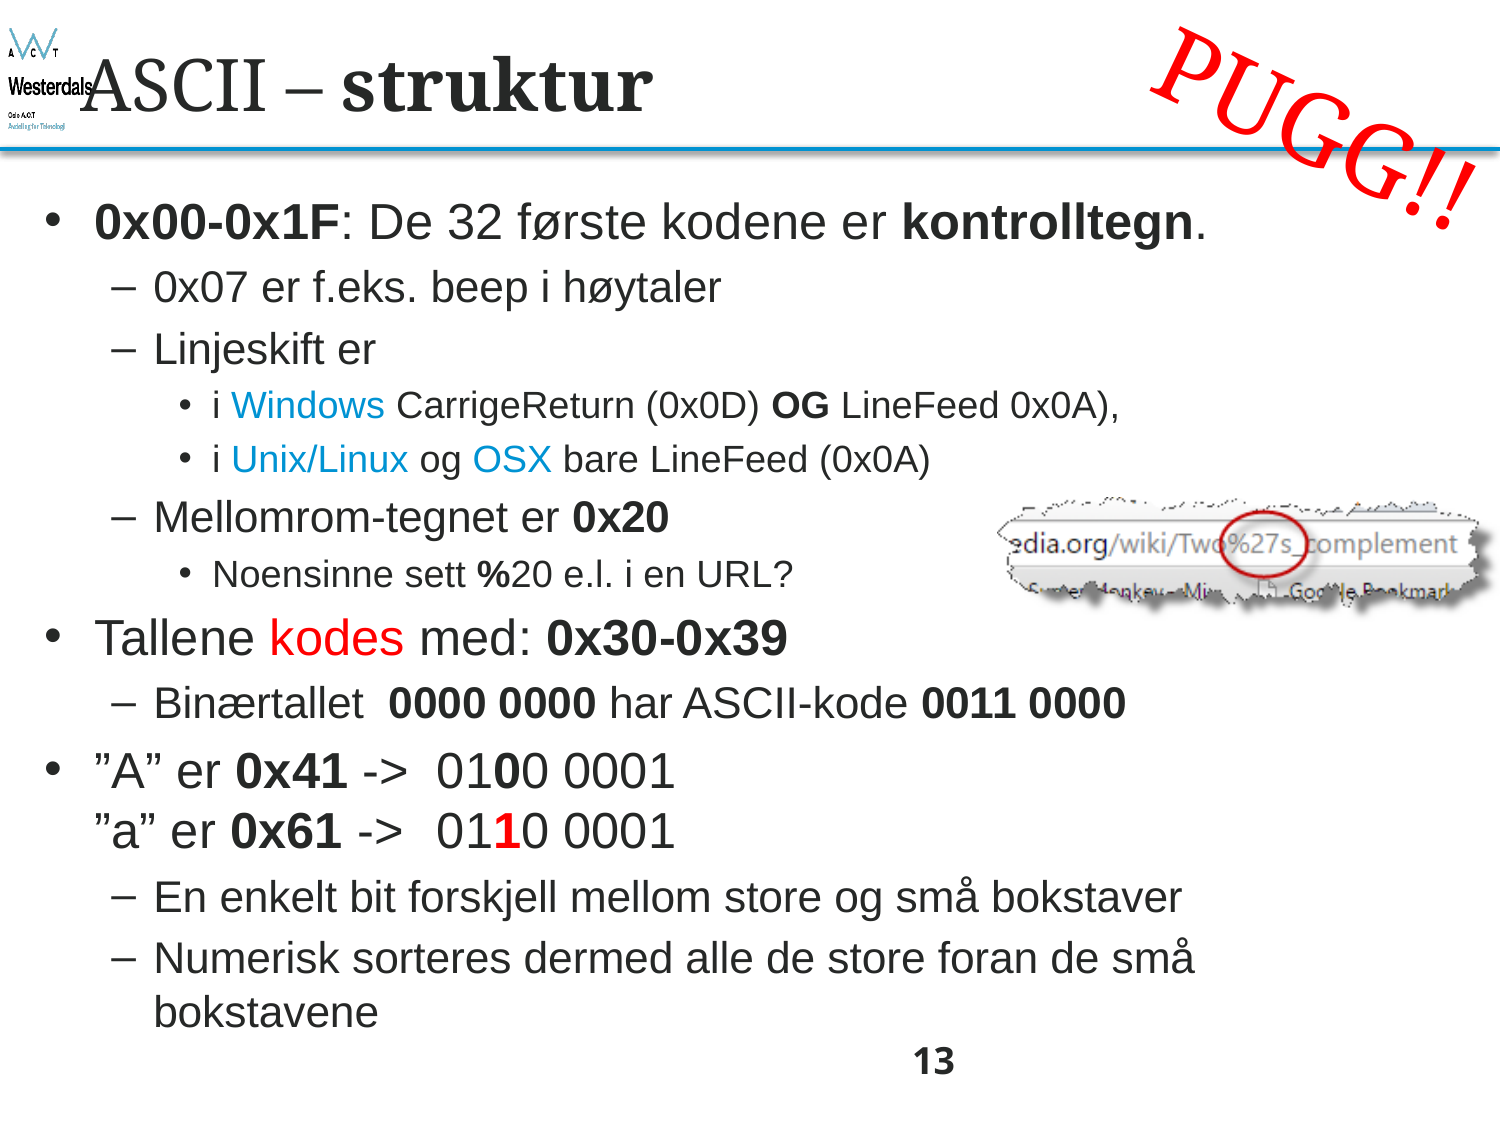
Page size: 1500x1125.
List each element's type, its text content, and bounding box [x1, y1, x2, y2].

picture [0, 0, 102, 146]
text_box PUGG!! [1127, 0, 1500, 257]
title ASCII – struktur [64, 30, 774, 136]
list 0x00-0x1F: De 32 første kodene er kontrolltegn. 0x07 er f.eks. beep i høytaler Linjeskift er i Windows CarrigeReturn (0x0D) OG LineFeed 0x0A), i Unix/Linux og OSX bare LineFeed (0x0A) Mellomrom-tegnet er 0x20 Noensinne sett %20 e.l. i en URL? Tallene kodes med: 0x30-0x39 Binærtallet 0000 0000 har ASCII-kode 0011 0000 ”A” er 0x41 -> 0100 0001 ”a” er 0x61 -> 0110 0001 En enkelt bit forskjell mellom store og små bokstaver Numerisk sorteres dermed alle de store foran de små bokstavene [29, 181, 1380, 1045]
picture [996, 497, 1500, 622]
slide_number 13 [819, 1025, 971, 1100]
